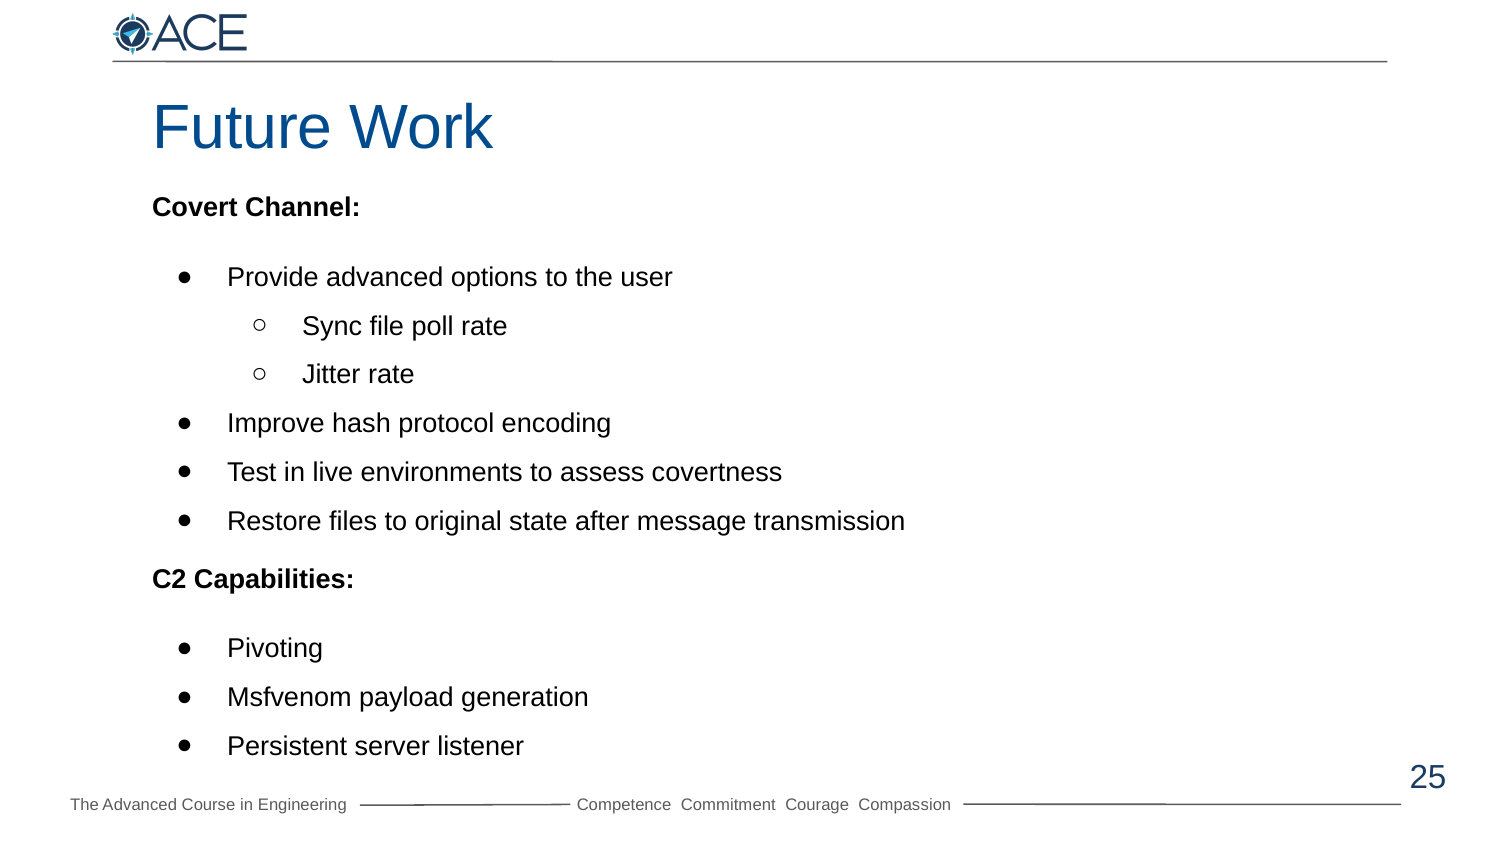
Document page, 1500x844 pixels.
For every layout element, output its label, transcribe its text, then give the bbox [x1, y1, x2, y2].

text_box Covert Channel: Provide advanced options to the user Sync file poll rate Jitter rate Improve hash protocol encoding Test in live environments to assess covertness Restore files to original state after message transmission C2 Capabilities: Pivoting Msfvenom payload generation Persistent server listener [137, 178, 1172, 794]
picture [112, 13, 247, 55]
text_box Future Work [137, 78, 1435, 178]
